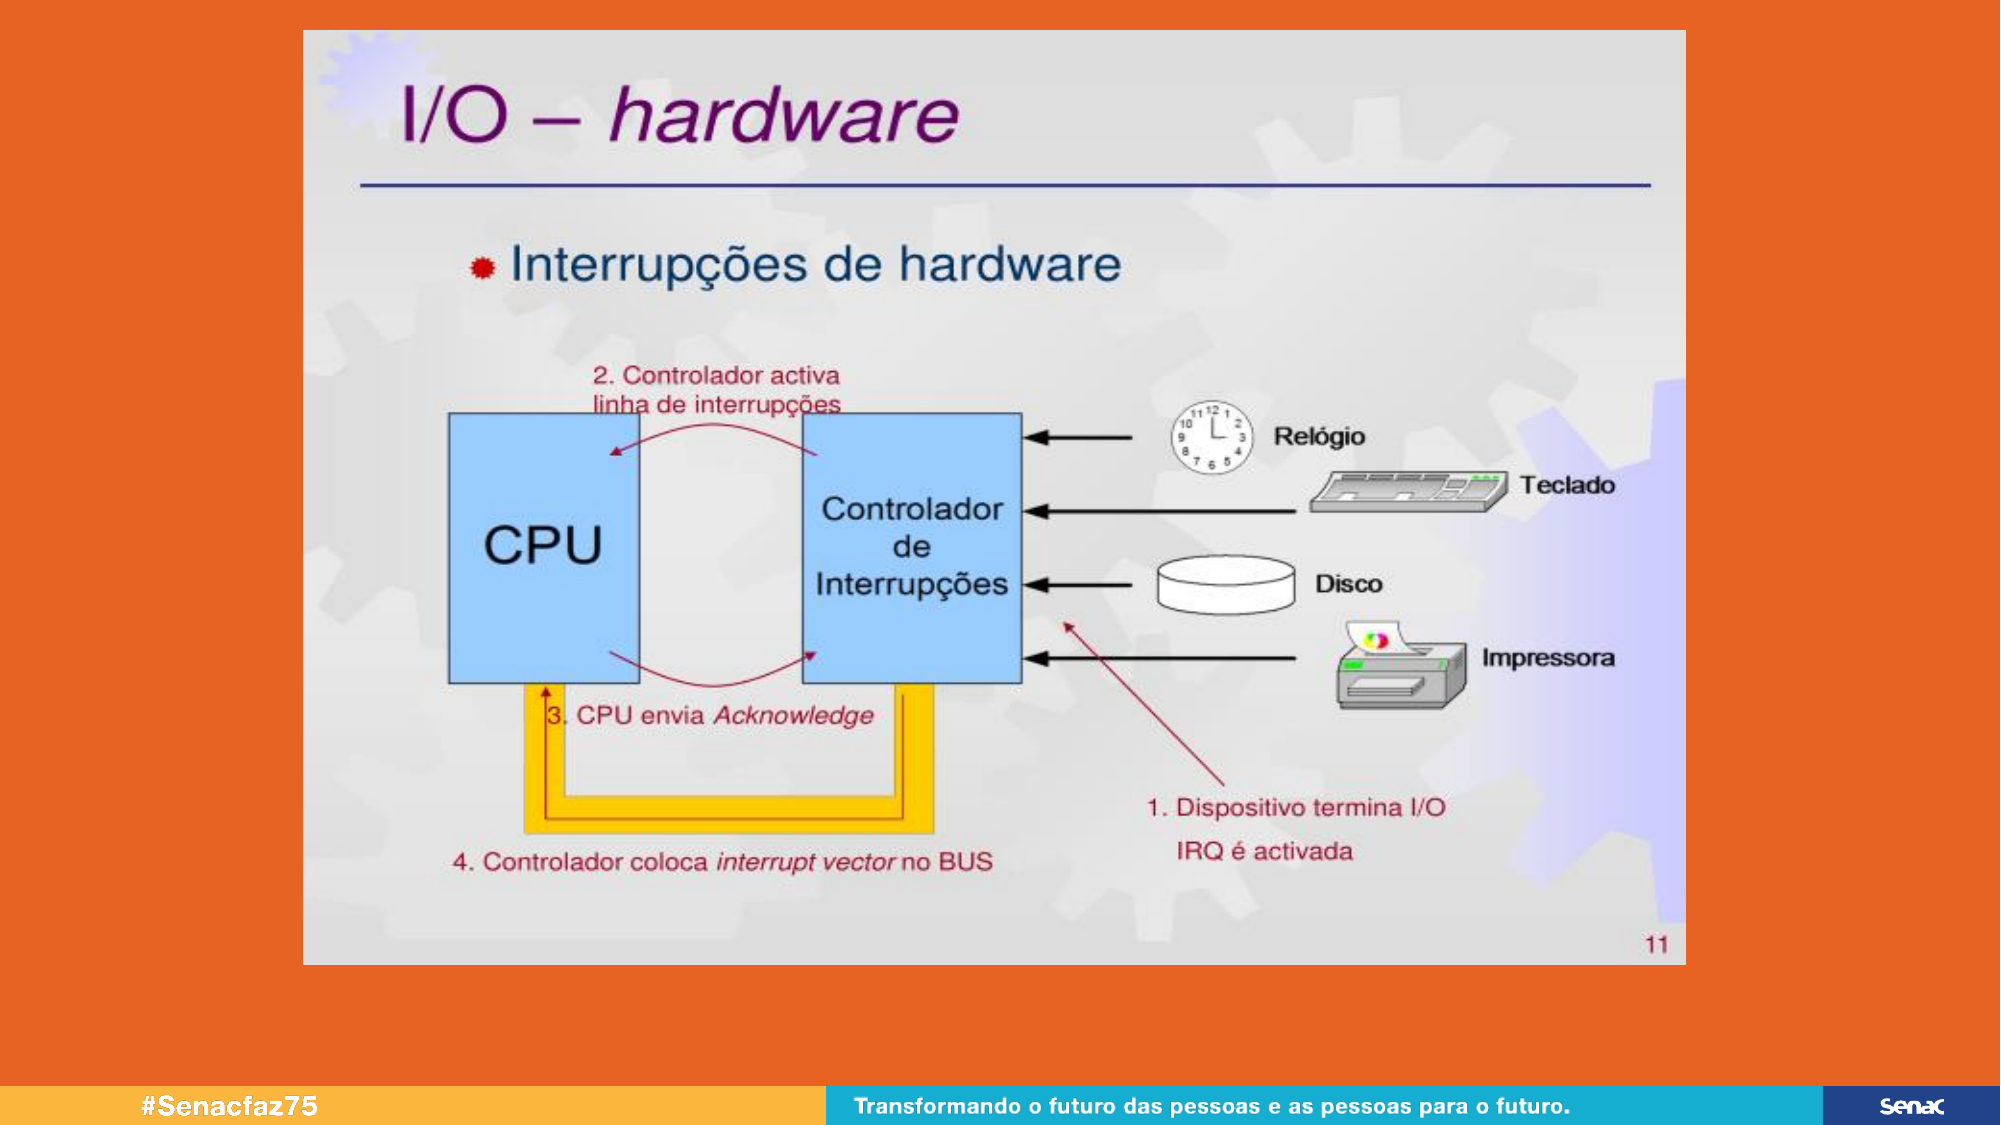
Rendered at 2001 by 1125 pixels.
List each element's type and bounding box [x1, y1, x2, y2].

picture [0, 1078, 2000, 1125]
picture [303, 30, 1686, 965]
